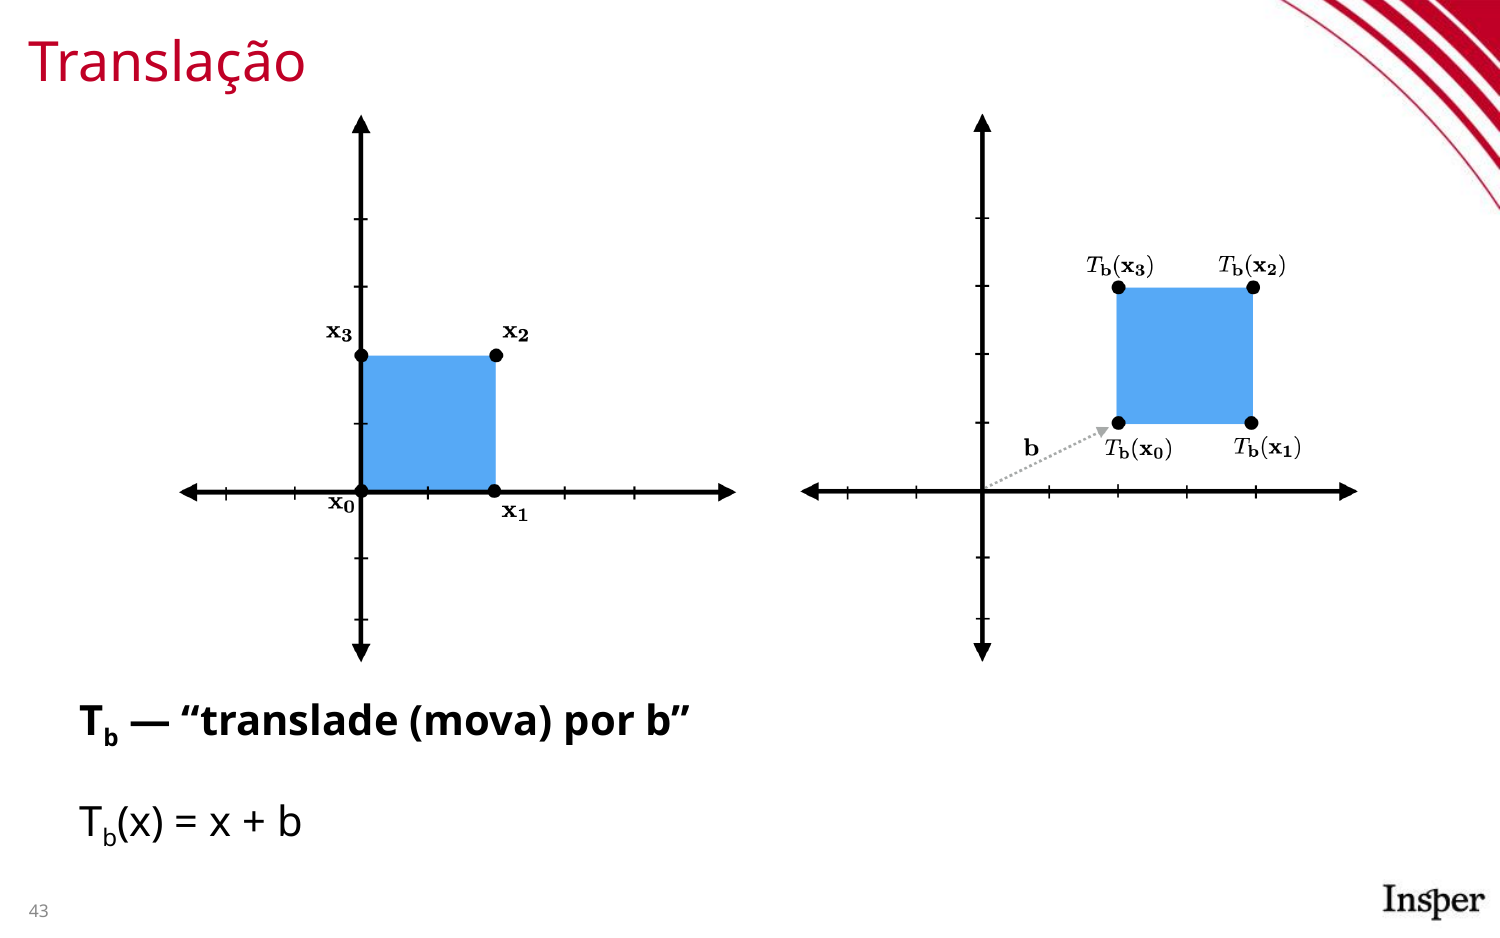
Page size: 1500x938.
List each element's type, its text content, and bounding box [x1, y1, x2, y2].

title Translação [13, 18, 1397, 104]
slide_number 43 [0, 887, 78, 938]
list Tb — “translade (mova) por b” Tb(x) = x + b [64, 686, 1447, 888]
picture [159, 0, 1500, 938]
